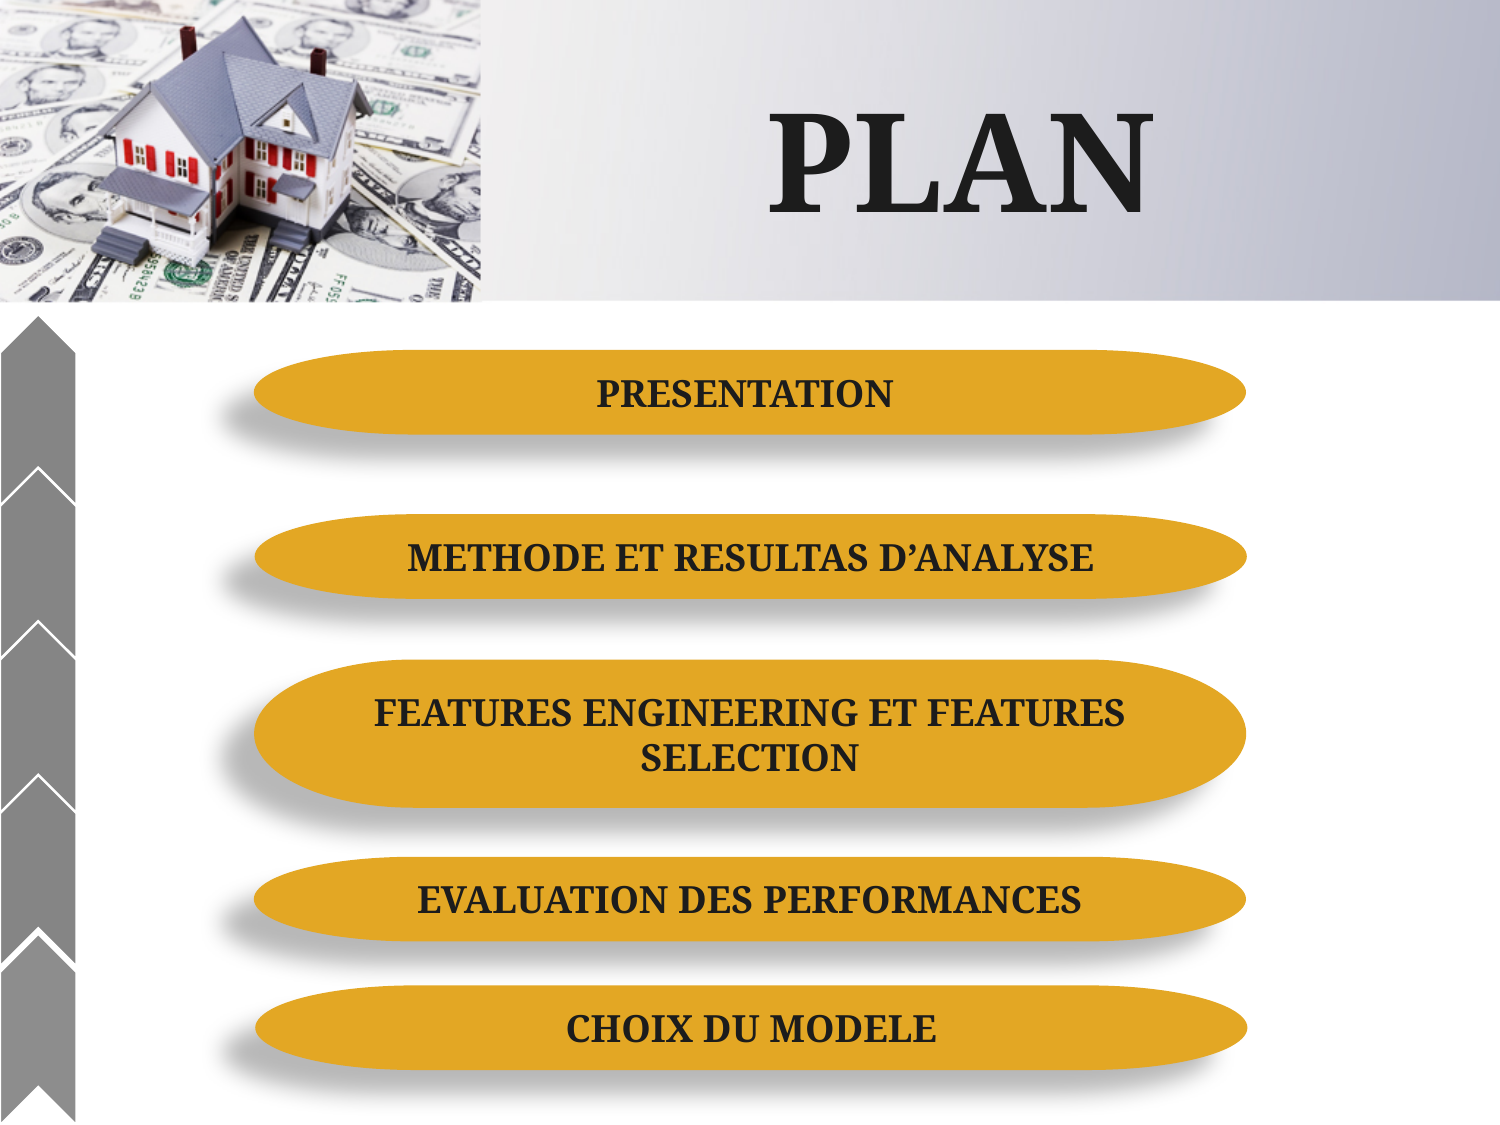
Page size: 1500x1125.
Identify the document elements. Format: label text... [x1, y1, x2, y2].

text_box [0, 314, 880, 1125]
text_box EVALUATION DES PERFORMANCES [880, 856, 1247, 942]
text_box FEATURES ENGINEERING ET FEATURES SELECTION [880, 659, 1247, 808]
text_box CHOIX DU MODELE [880, 985, 1248, 1071]
text_box PRESENTATION [880, 349, 1247, 435]
text_box PLAN [751, 67, 1177, 247]
picture [0, 0, 1500, 1125]
text_box METHODE ET RESULTAS D’ANALYSE [880, 514, 1247, 599]
